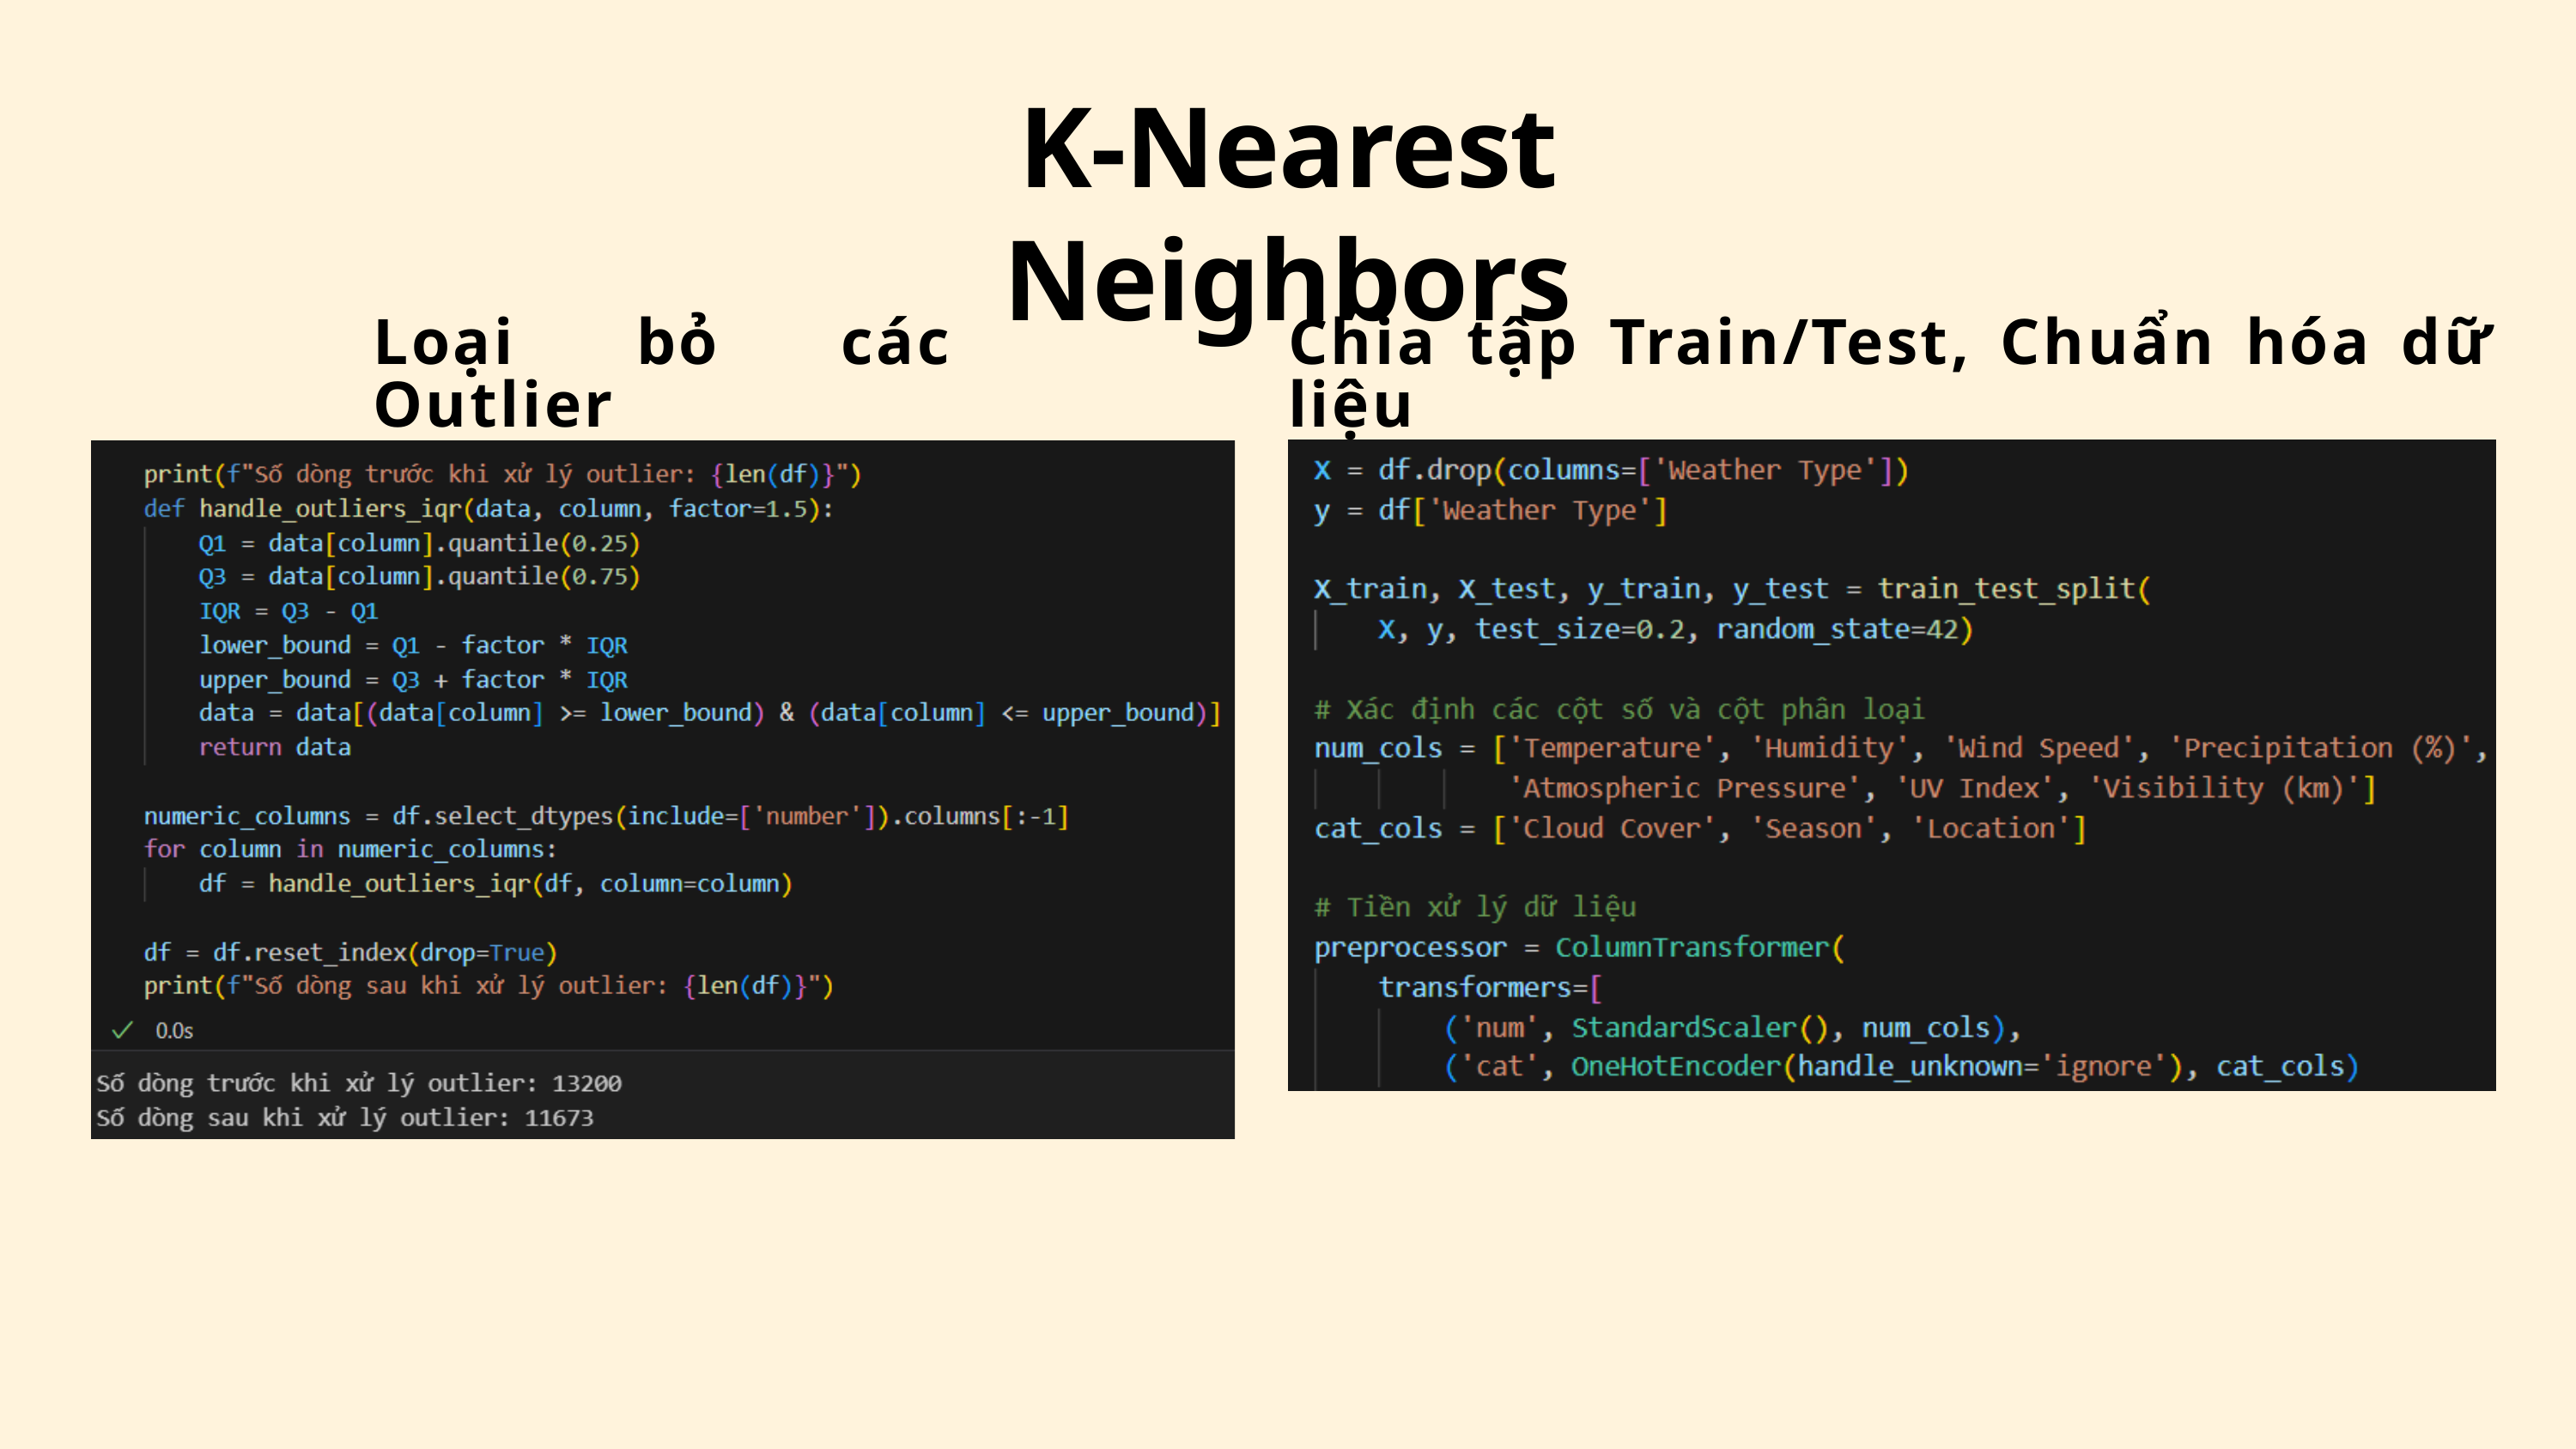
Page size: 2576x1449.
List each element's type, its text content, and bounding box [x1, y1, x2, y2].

text_box K-Nearest Neighbors [791, 76, 1785, 343]
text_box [90, 309, 1236, 1140]
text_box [1287, 309, 2497, 1092]
